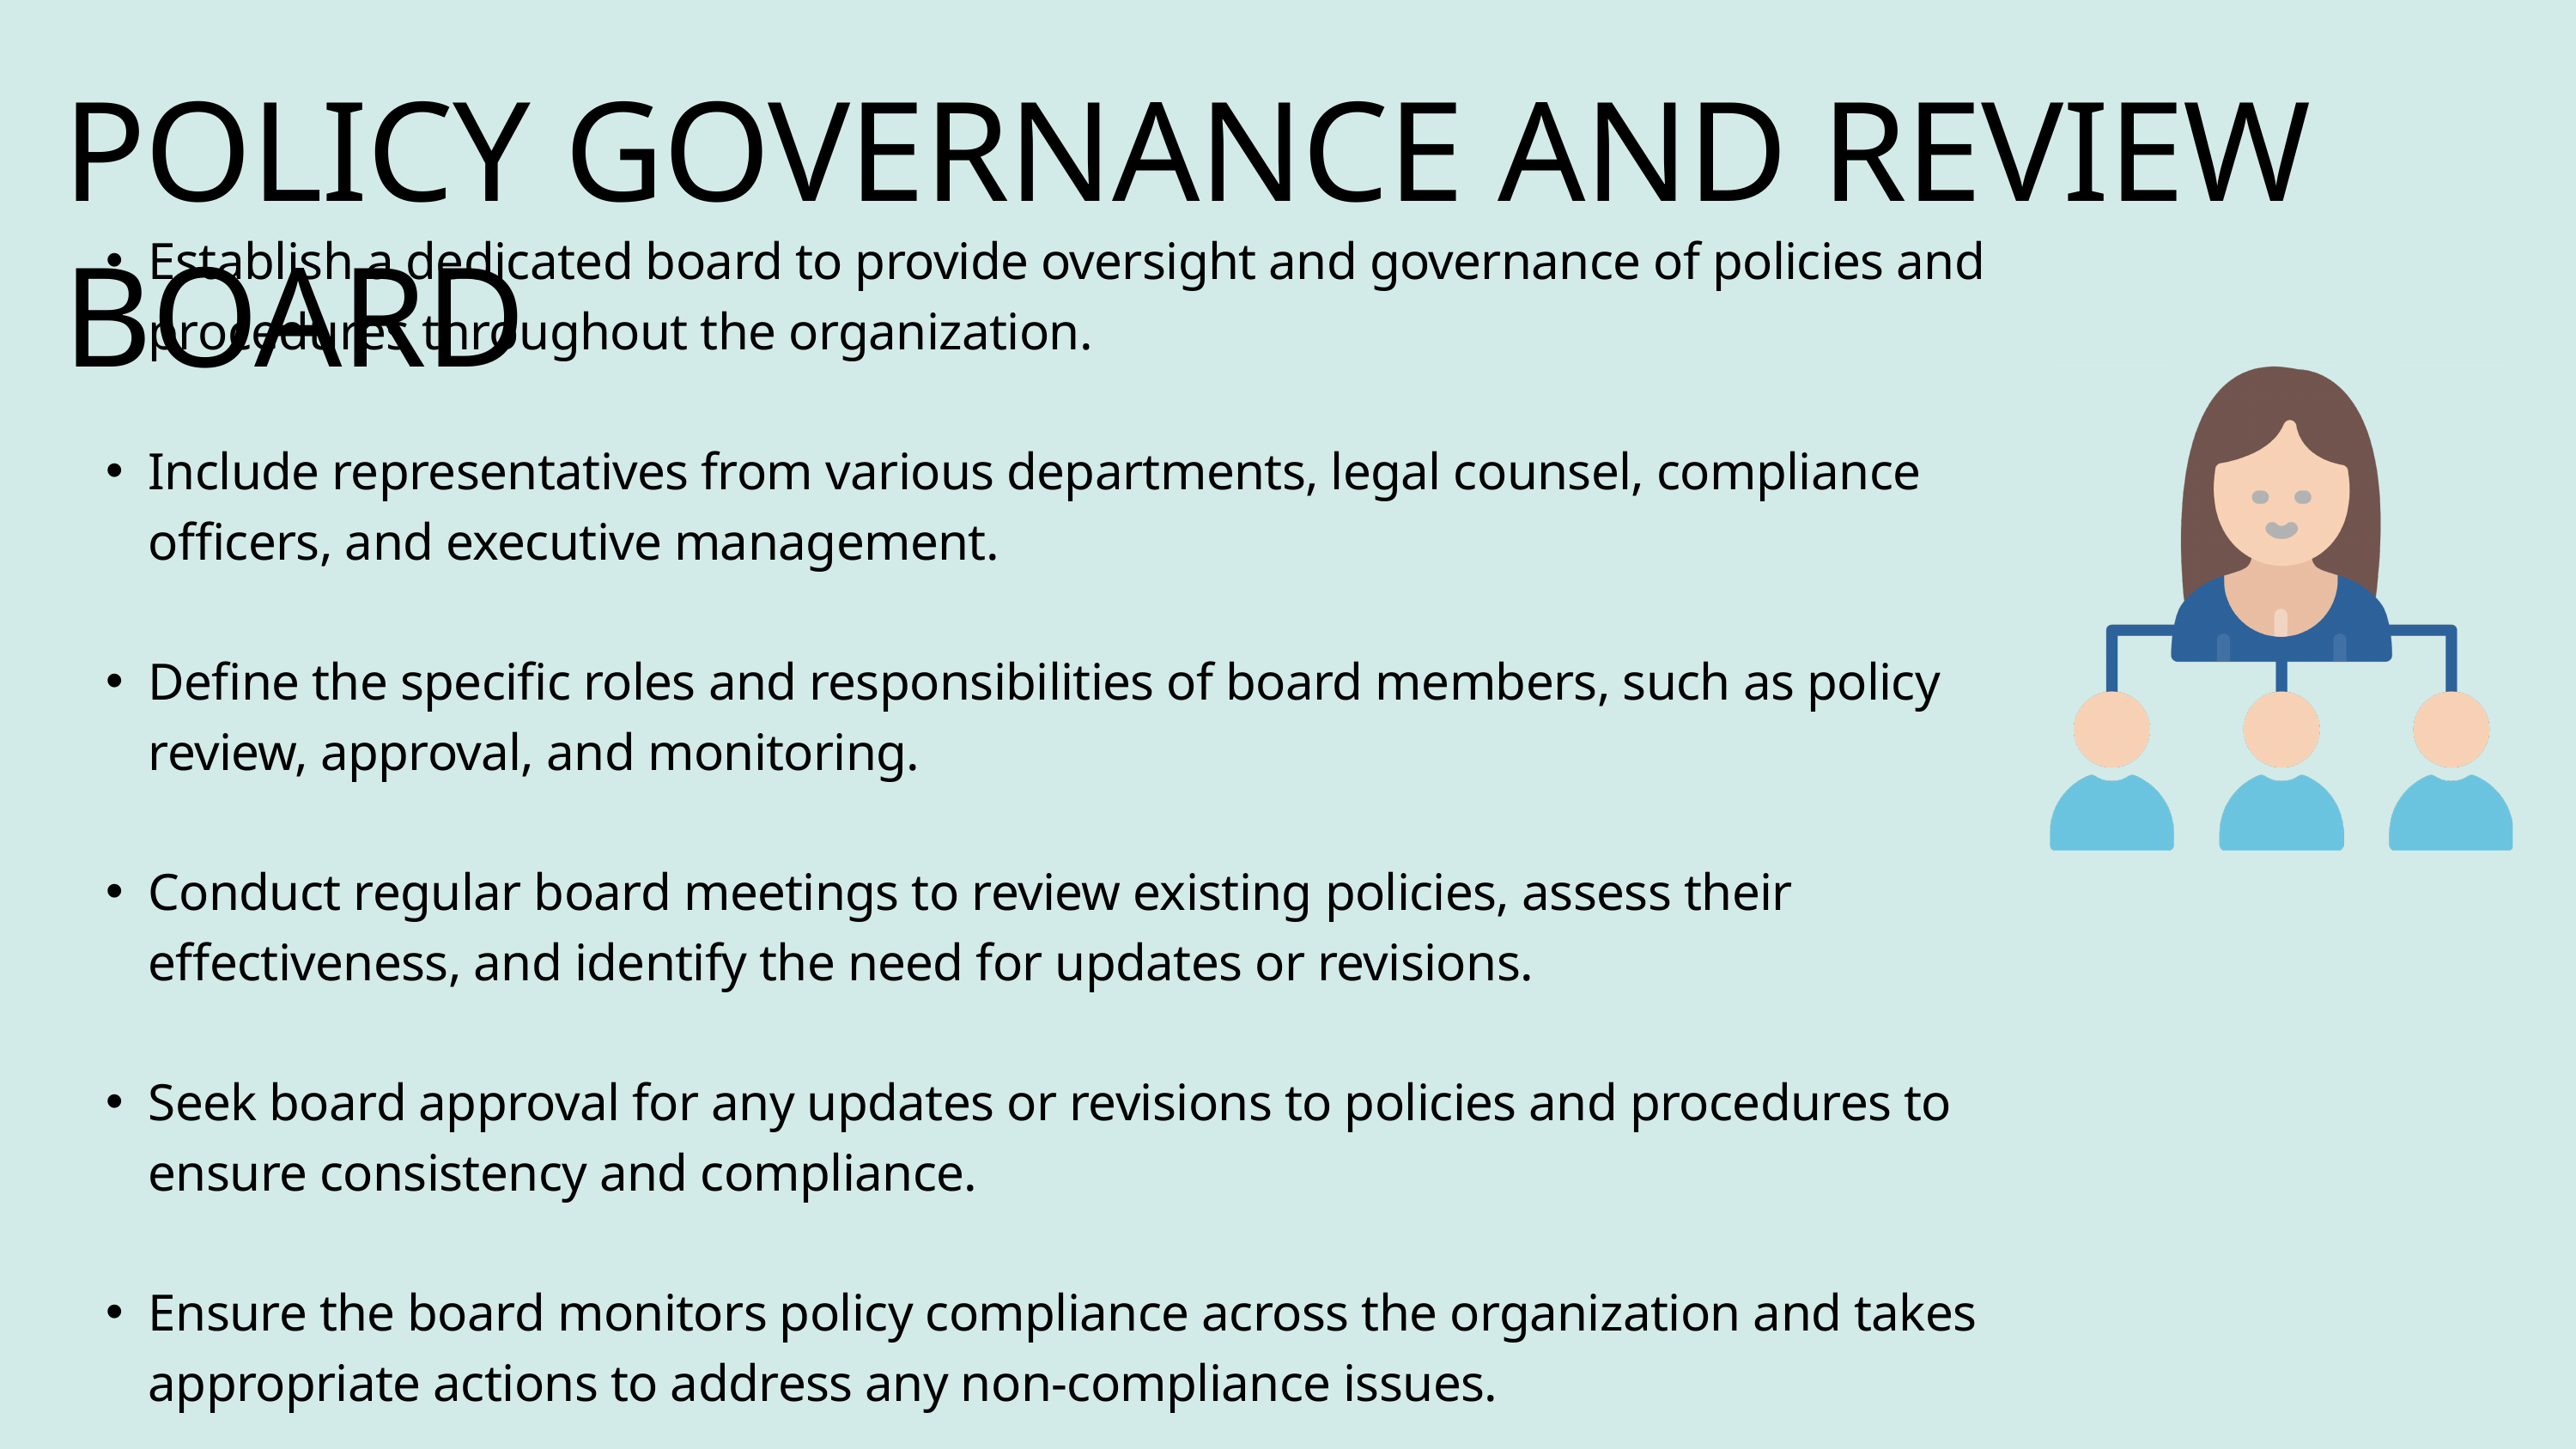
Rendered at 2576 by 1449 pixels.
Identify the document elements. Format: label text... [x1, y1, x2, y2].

text_box POLICY GOVERNANCE AND REVIEW BOARD [63, 64, 2513, 395]
text_box [2050, 395, 2513, 851]
text_box Establish a dedicated board to provide oversight and governance of policies and procedures throughout the organization. Include representatives from various departments, legal counsel, compliance officers, and executive management. Define the specific roles and responsibilities of board members, such as policy review, approval, and monitoring. Conduct regular board meetings to review existing policies, assess their effectiveness, and identify the need for updates or revisions. Seek board approval for any updates or revisions to policies and procedures to ensure consistency and compliance. Ensure the board monitors policy compliance across the organization and takes appropriate actions to address any non-compliance issues. [63, 395, 2093, 1449]
